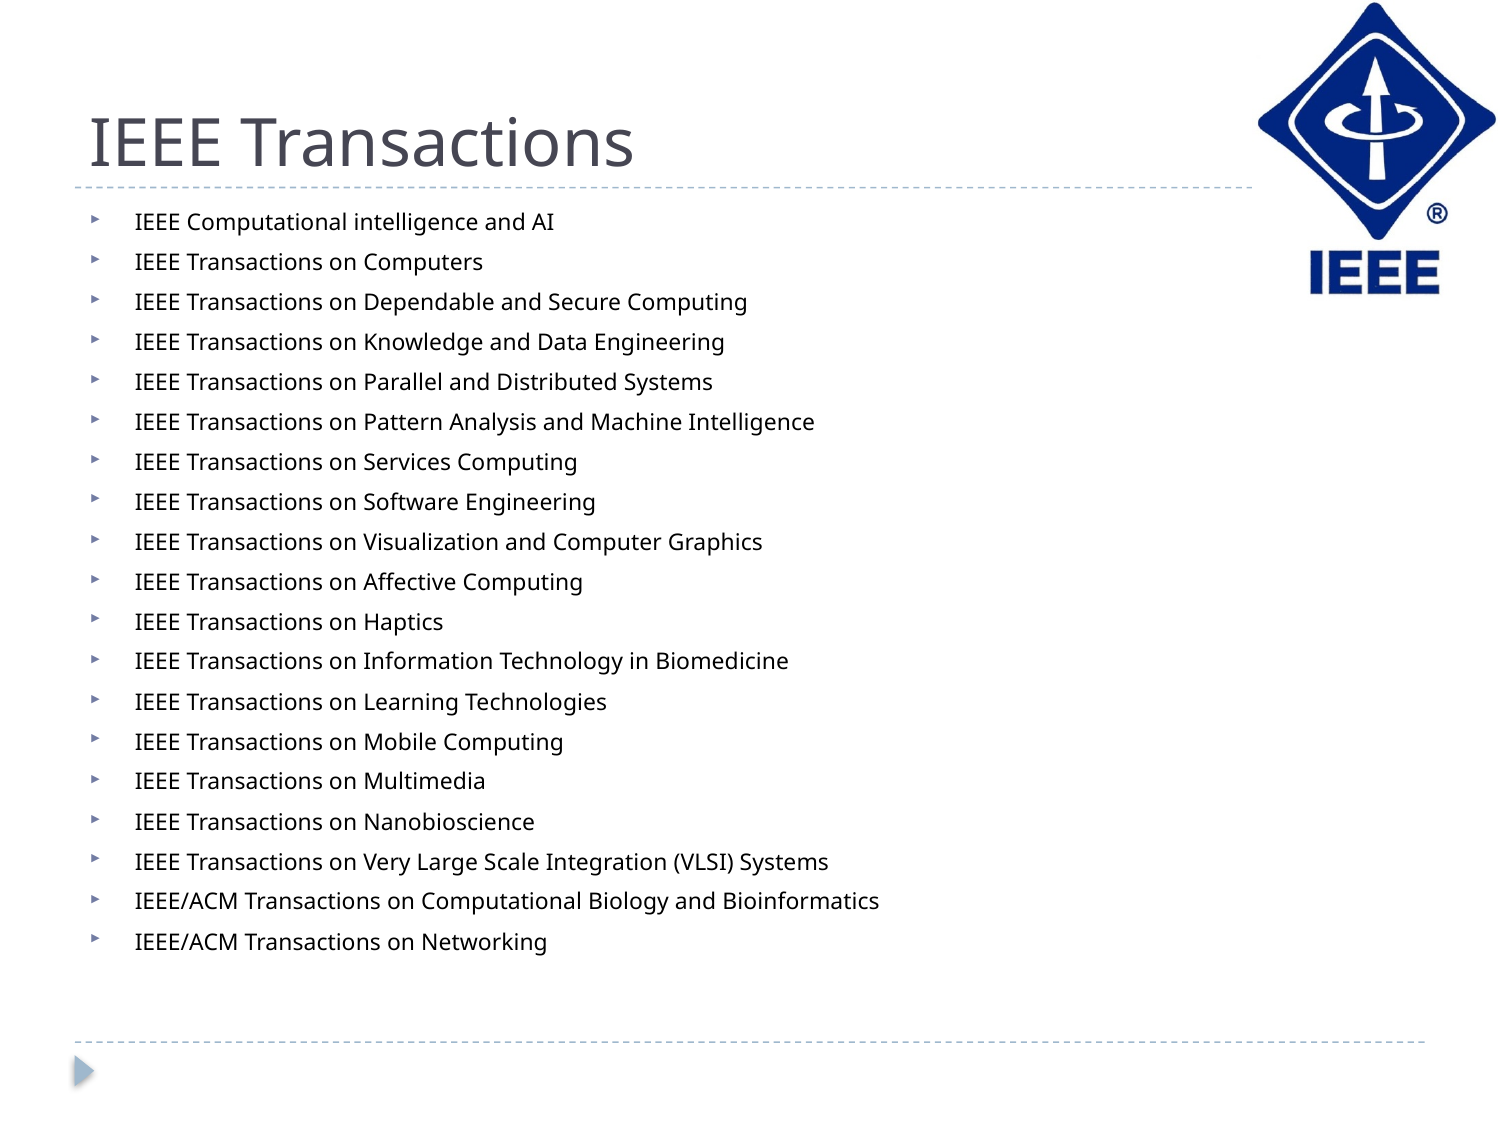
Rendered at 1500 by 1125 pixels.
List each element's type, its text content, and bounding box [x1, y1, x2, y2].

list IEEE Computational intelligence and AI IEEE Transactions on Computers IEEE Transactions on Dependable and Secure Computing IEEE Transactions on Knowledge and Data Engineering IEEE Transactions on Parallel and Distributed Systems IEEE Transactions on Pattern Analysis and Machine Intelligence IEEE Transactions on Services Computing IEEE Transactions on Software Engineering IEEE Transactions on Visualization and Computer Graphics IEEE Transactions on Affective Computing IEEE Transactions on Haptics IEEE Transactions on Information Technology in Biomedicine IEEE Transactions on Learning Technologies IEEE Transactions on Mobile Computing IEEE Transactions on Multimedia IEEE Transactions on Nanobioscience IEEE Transactions on Very Large Scale Integration (VLSI) Systems IEEE/ACM Transactions on Computational Biology and Bioinformatics IEEE/ACM Transactions on Networking [75, 200, 1425, 1010]
title IEEE Transactions [75, 24, 1246, 188]
picture [1251, 0, 1500, 308]
